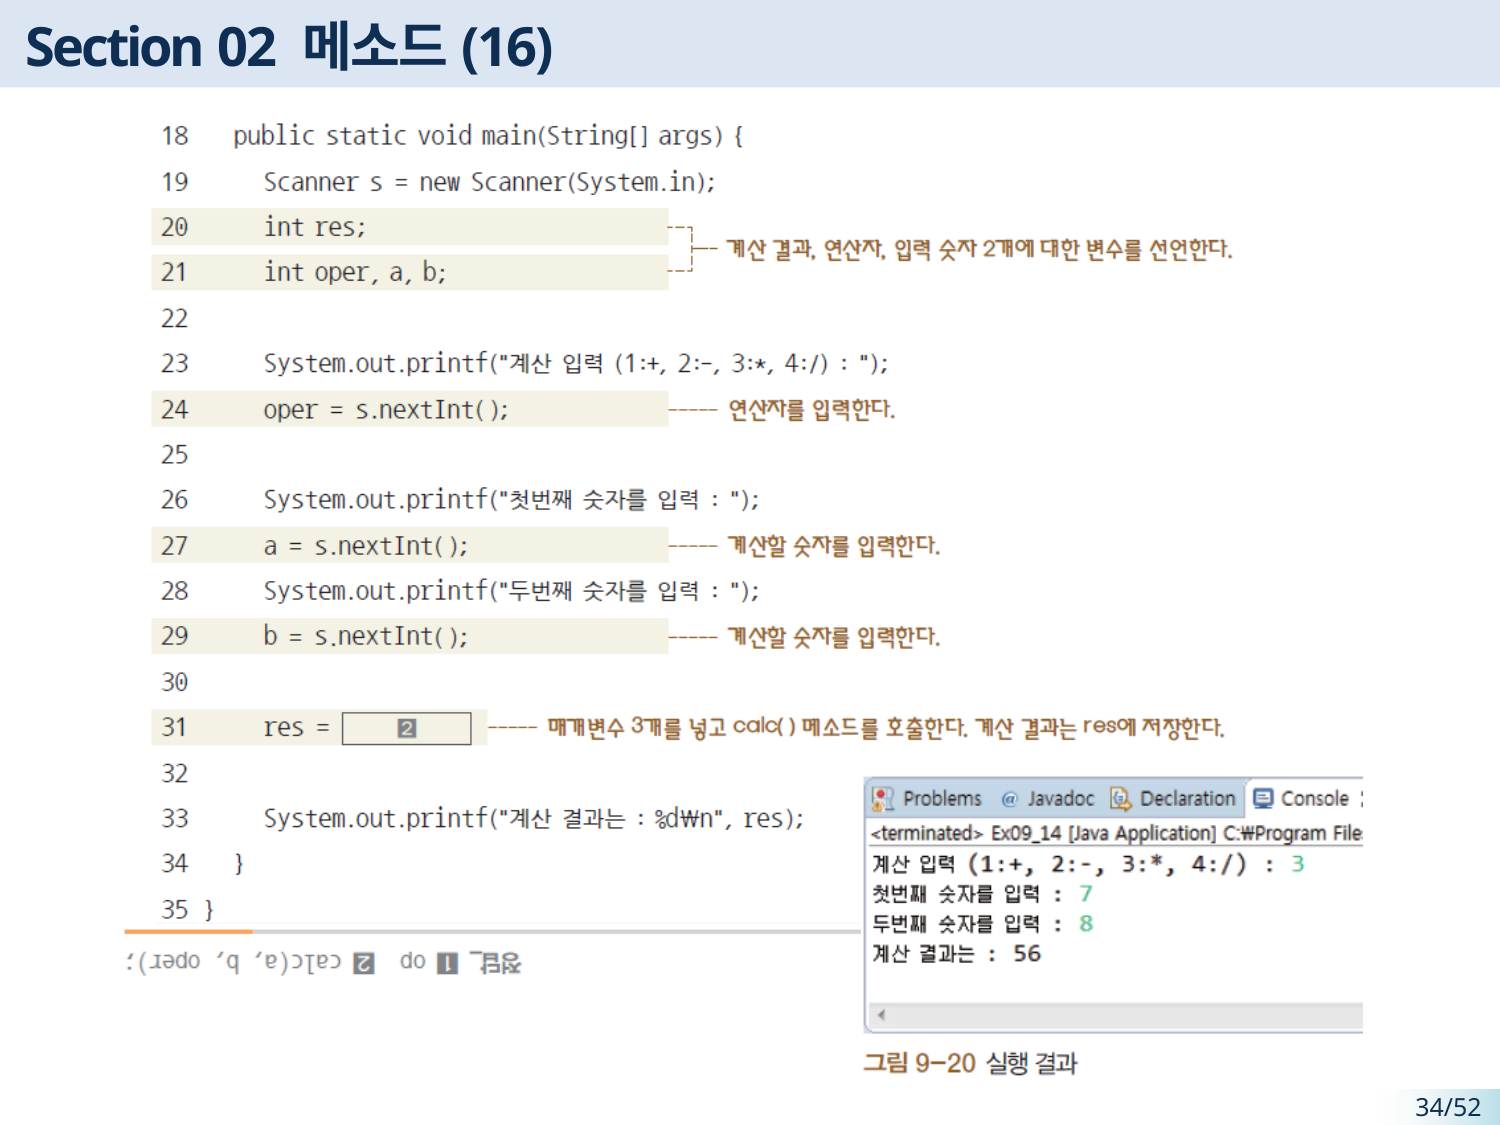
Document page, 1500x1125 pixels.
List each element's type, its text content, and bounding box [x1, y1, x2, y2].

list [145, 117, 1235, 922]
picture [115, 774, 1363, 1081]
title Section 02 메소드(16) [10, 5, 1288, 84]
